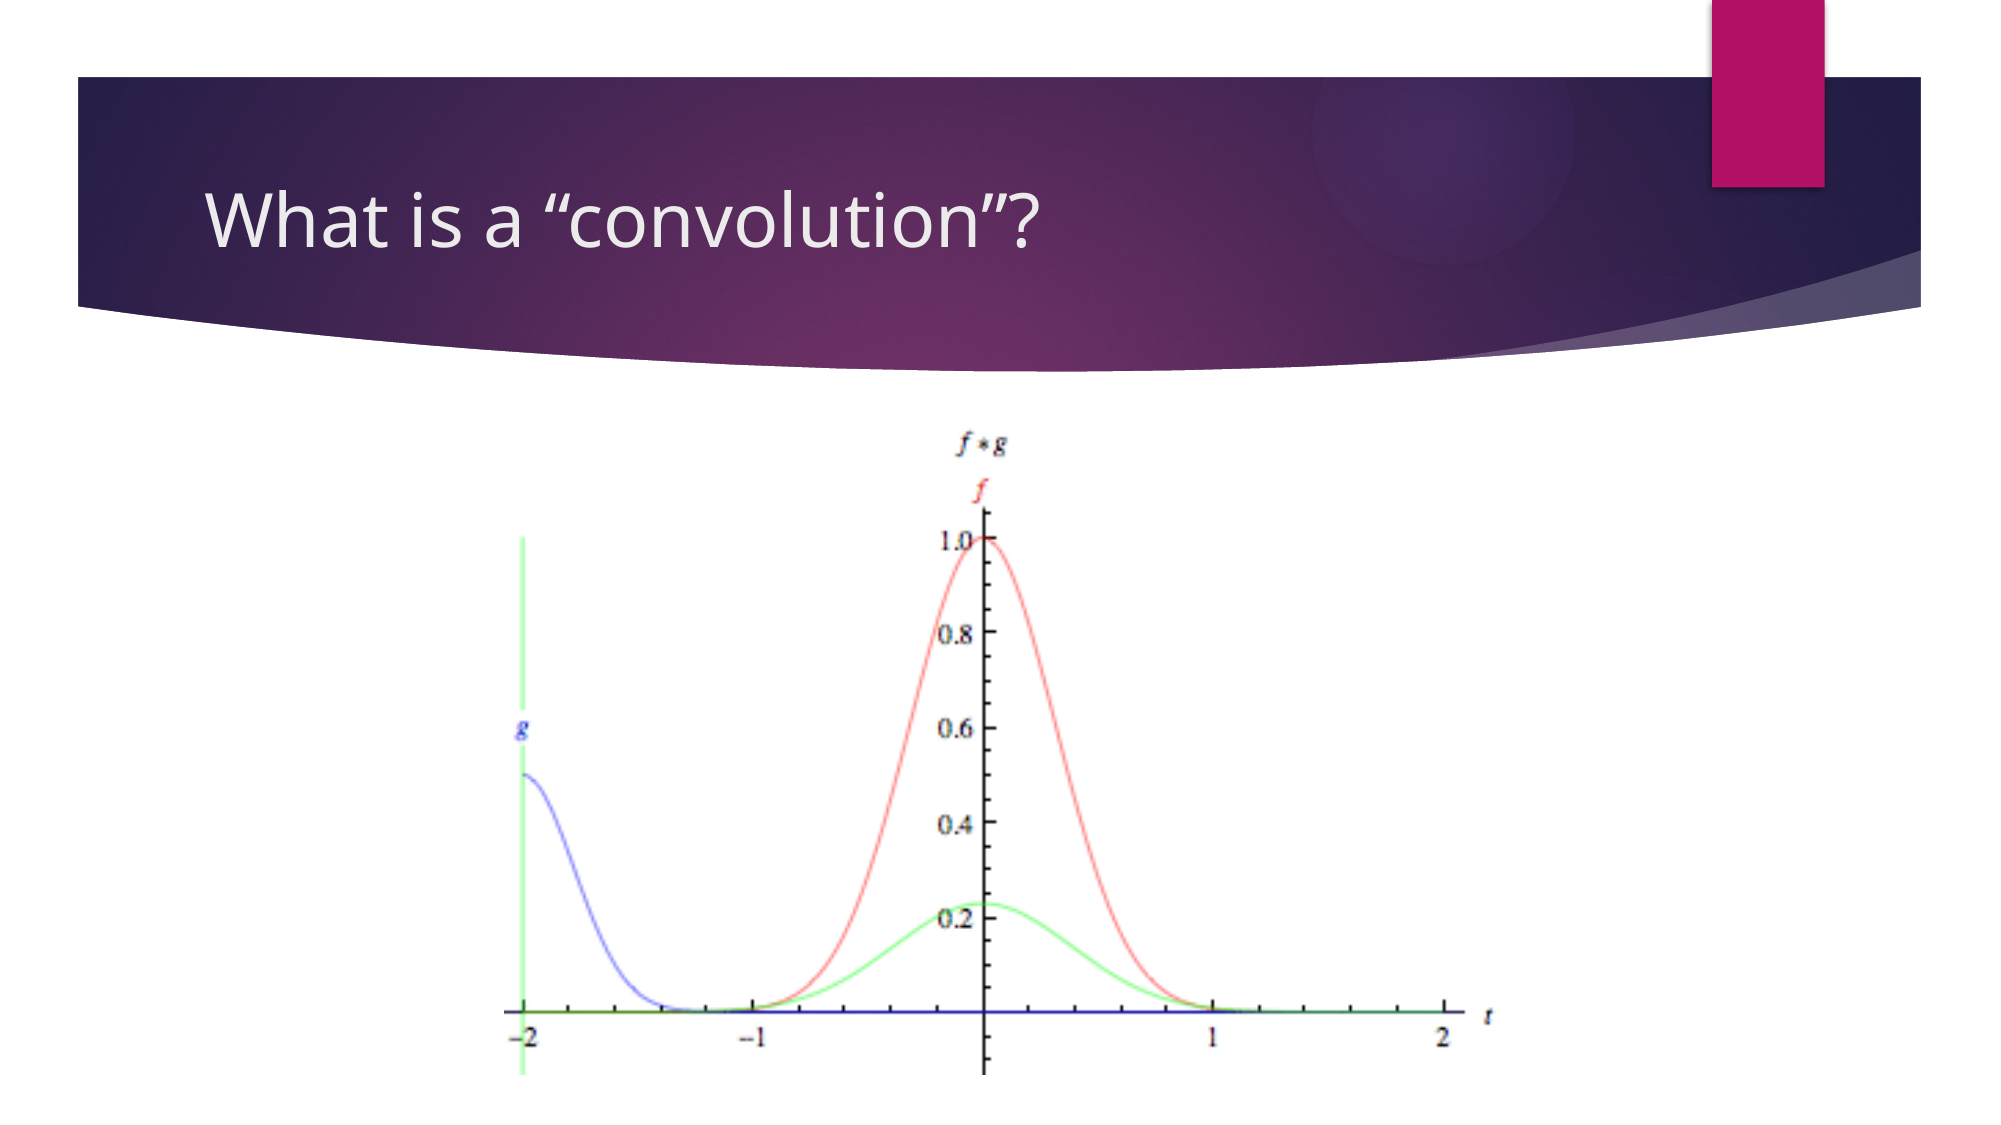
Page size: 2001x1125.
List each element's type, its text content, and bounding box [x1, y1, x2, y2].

title What is a “convolution”? [189, 159, 1627, 276]
picture [504, 427, 1496, 1076]
